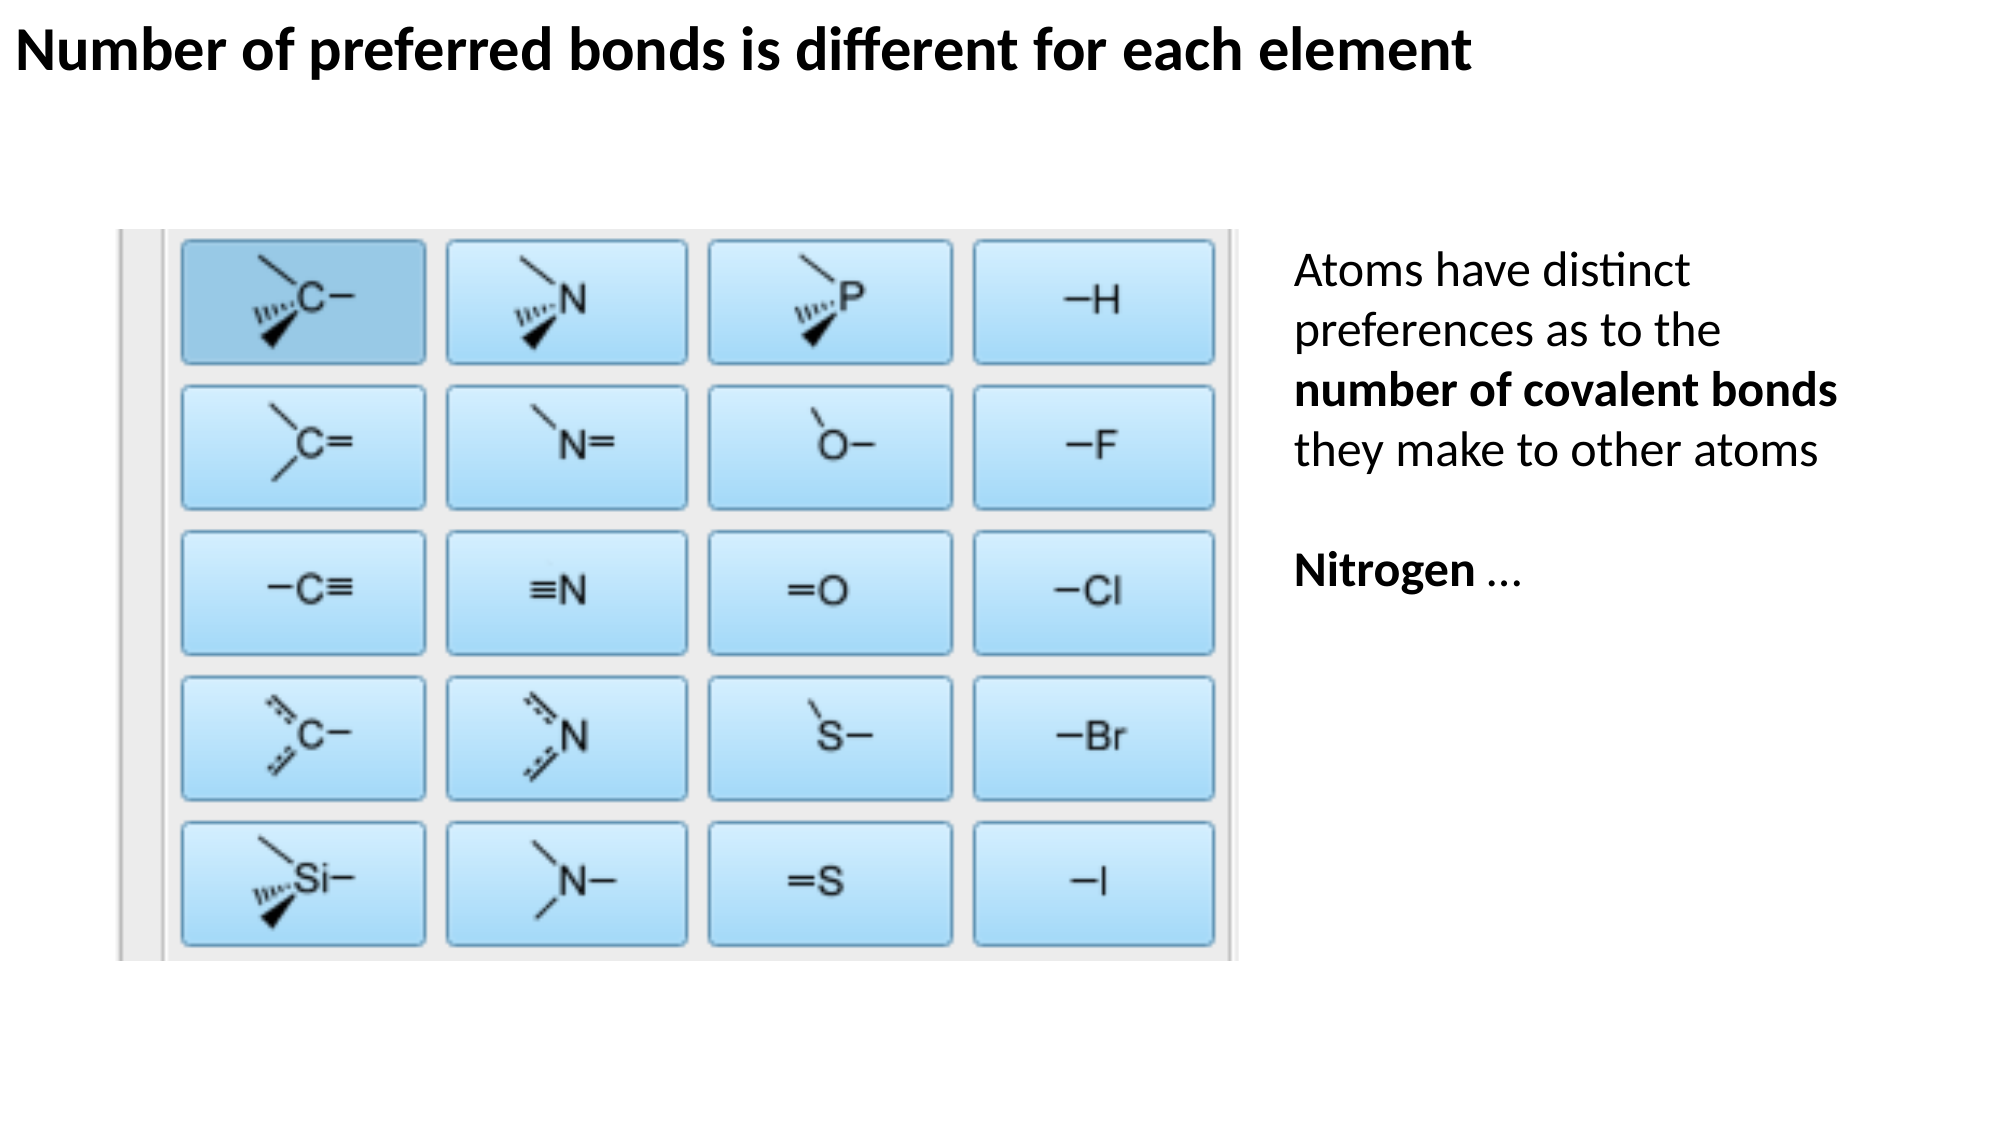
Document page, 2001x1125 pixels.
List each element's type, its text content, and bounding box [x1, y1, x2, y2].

picture [114, 229, 1239, 961]
text_box Atoms have distinct preferences as to the number of covalent bonds they make to other atoms Nitrogen … [1279, 229, 1886, 604]
title Number of preferred bonds is different for each element [0, 0, 1839, 102]
